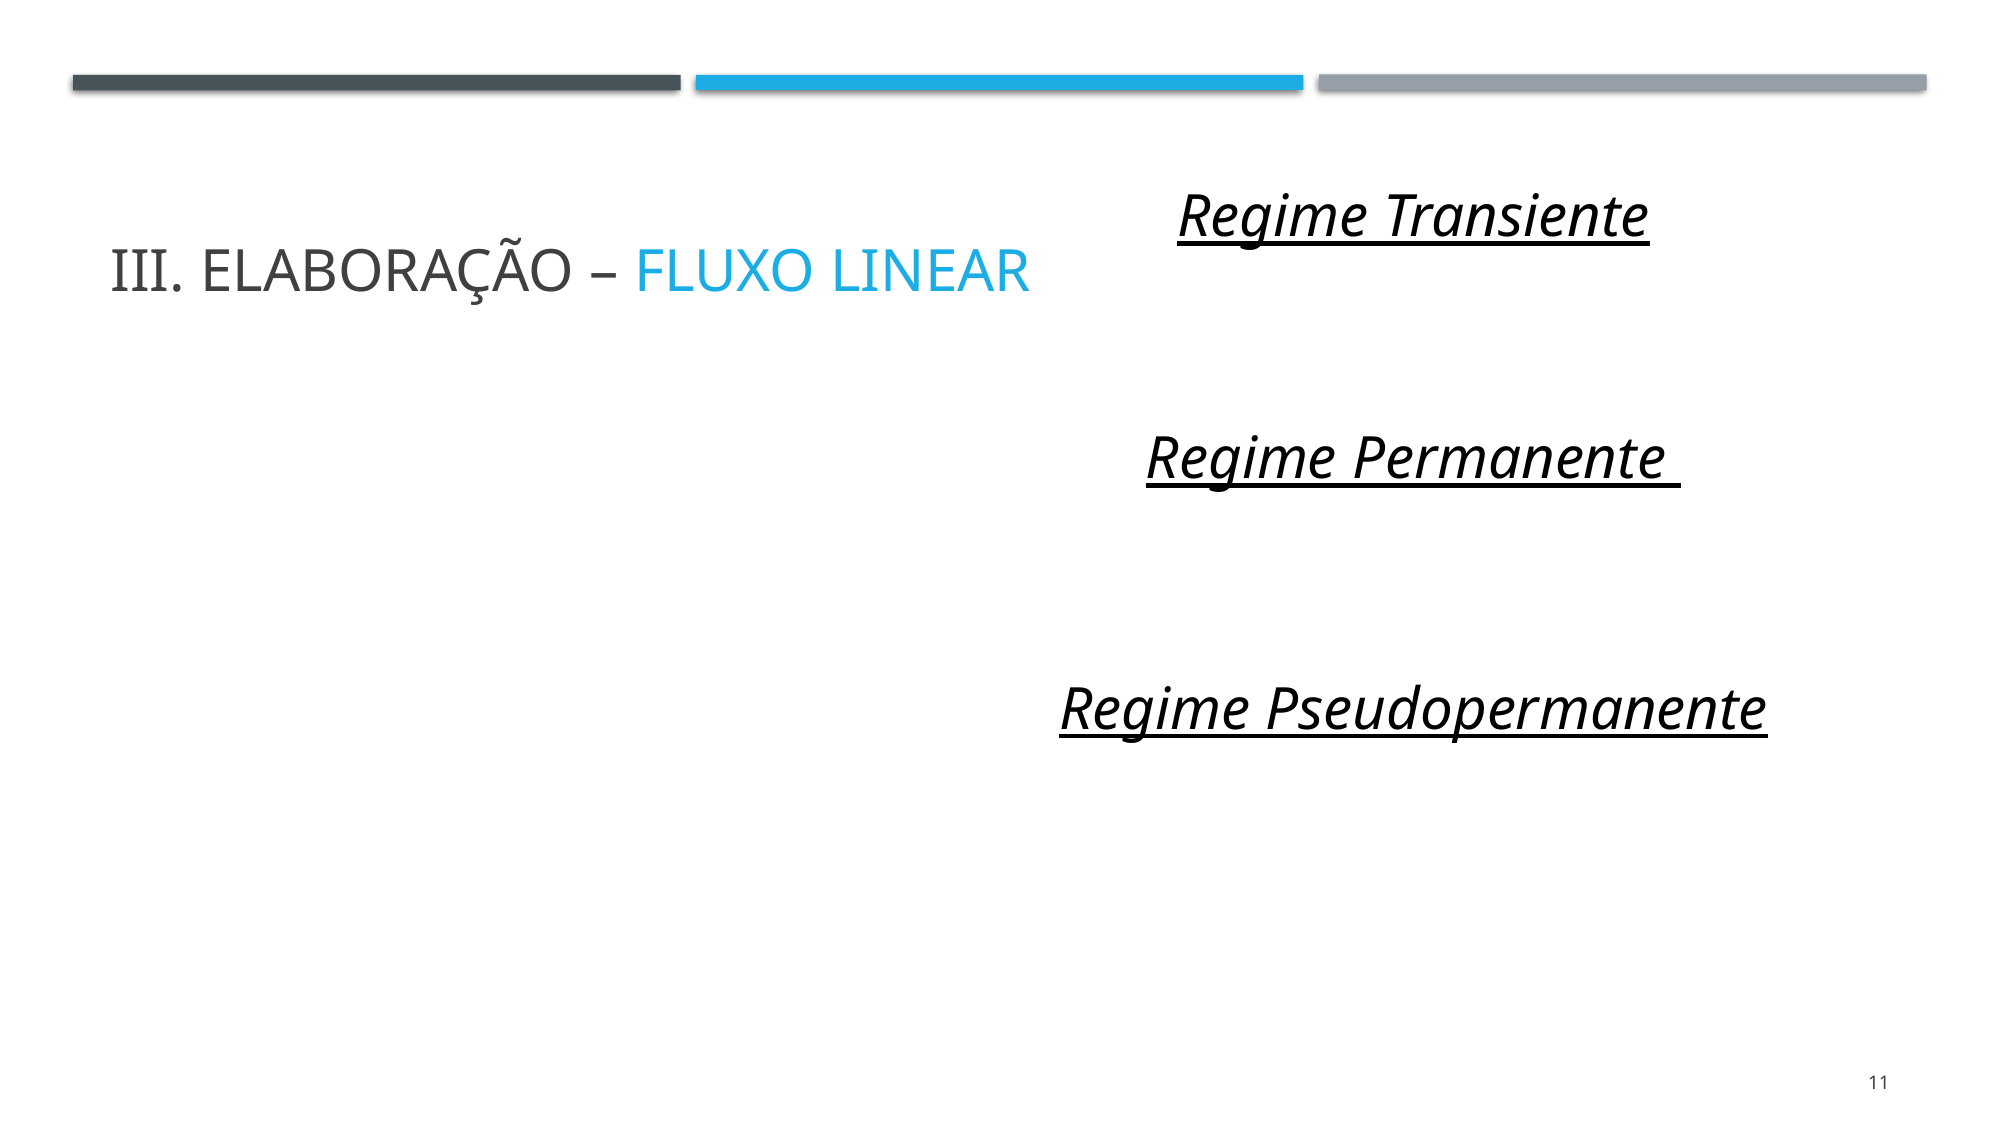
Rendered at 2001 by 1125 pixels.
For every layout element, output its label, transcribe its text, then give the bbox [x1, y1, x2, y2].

title III. ELABORAÇÃO – FLUXO LINEAR [95, 115, 1905, 311]
slide_number 11 [1732, 1053, 1905, 1114]
